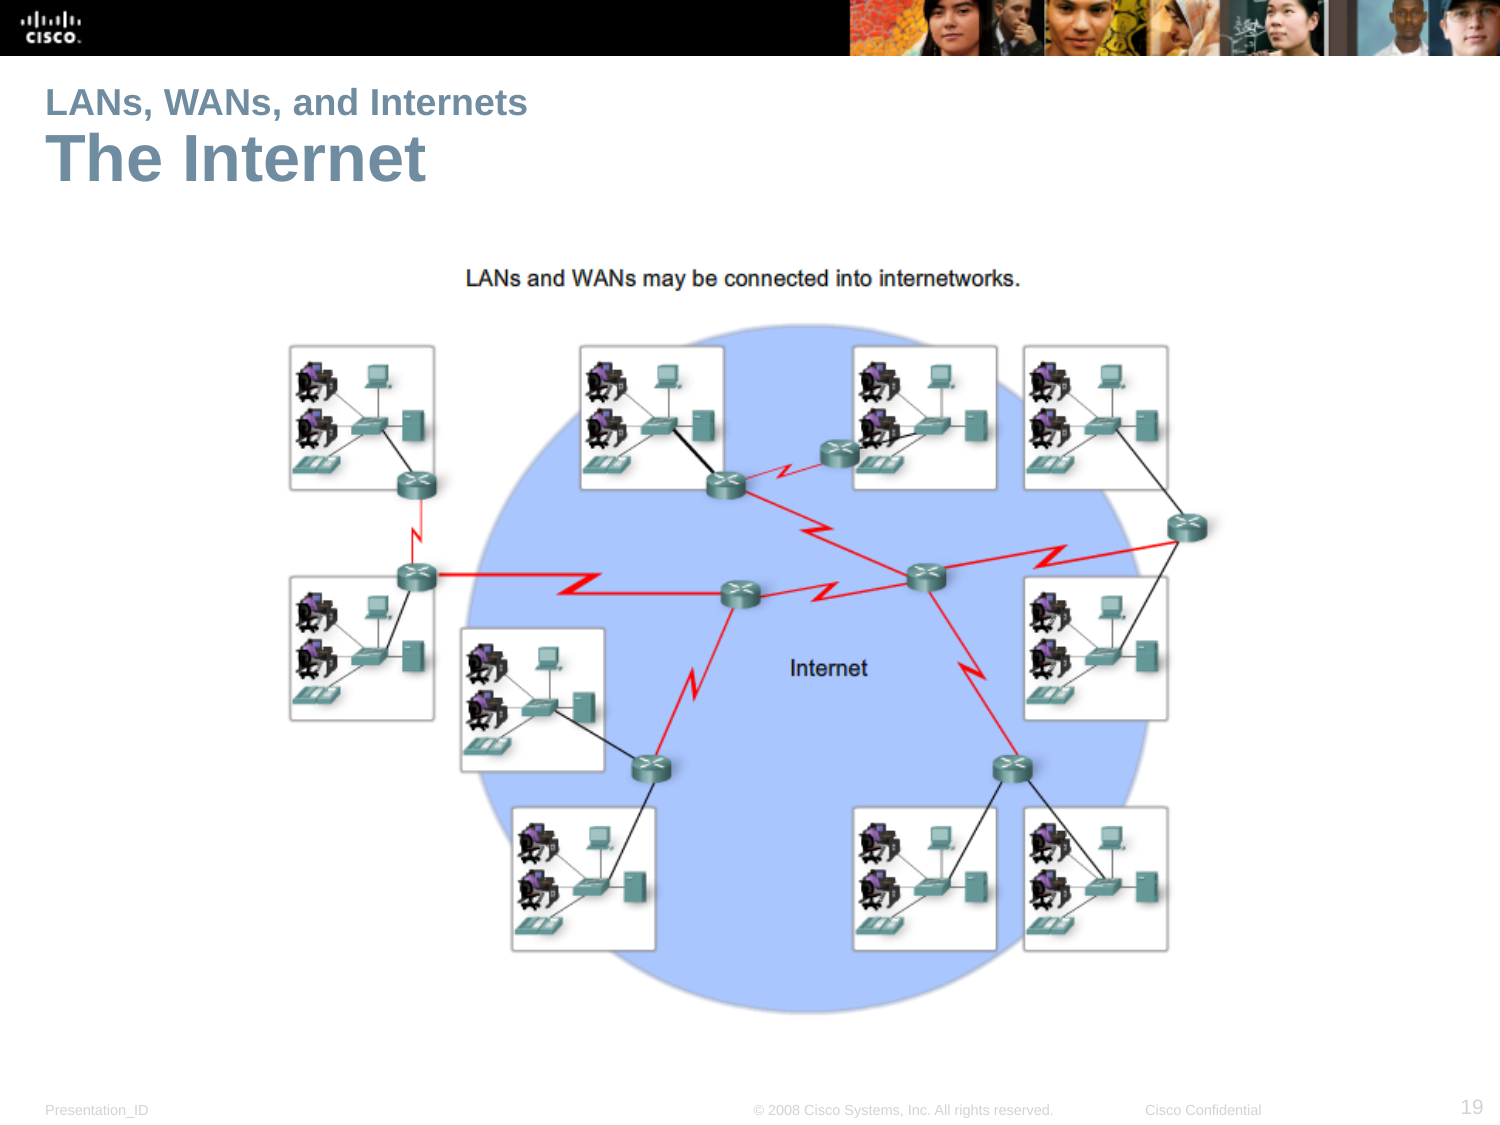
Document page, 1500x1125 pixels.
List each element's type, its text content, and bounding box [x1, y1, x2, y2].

picture [265, 254, 1235, 1029]
title LANs, WANs, and Internets The Internet [31, 64, 1471, 203]
picture [0, 0, 1500, 56]
